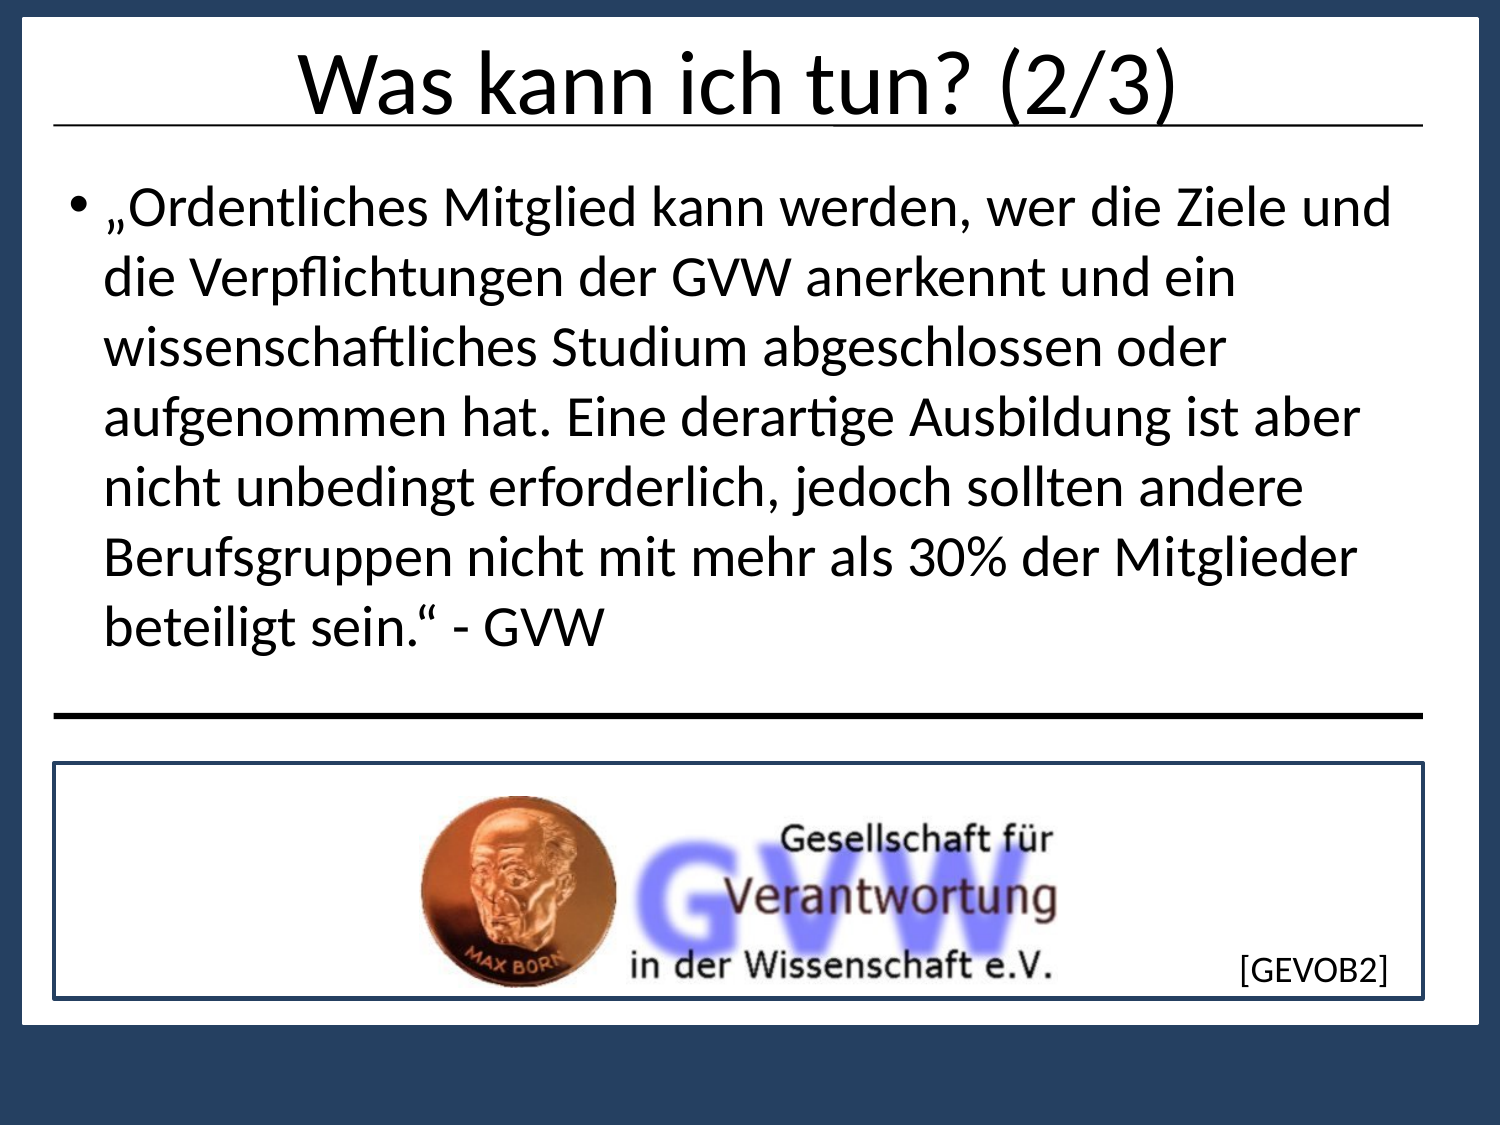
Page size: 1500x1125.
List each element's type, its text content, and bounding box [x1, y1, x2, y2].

text_box Was kann ich tun? (2/3) [53, 30, 1425, 126]
picture [419, 796, 1058, 988]
text_box [53, 763, 1423, 999]
text_box [GEVOB2] [1224, 938, 1441, 998]
text_box „Ordentliches Mitglied kann werden, wer die Ziele und die Verpflichtungen der GVW anerkennt und ein wissenschaftliches Studium abgeschlossen oder aufgenommen hat. Eine derartige Ausbildung ist aber nicht unbedingt erforderlich, jedoch sollten andere Berufsgruppen nicht mit mehr als 30% der Mitglieder beteiligt sein.“ - GVW [53, 160, 1425, 929]
